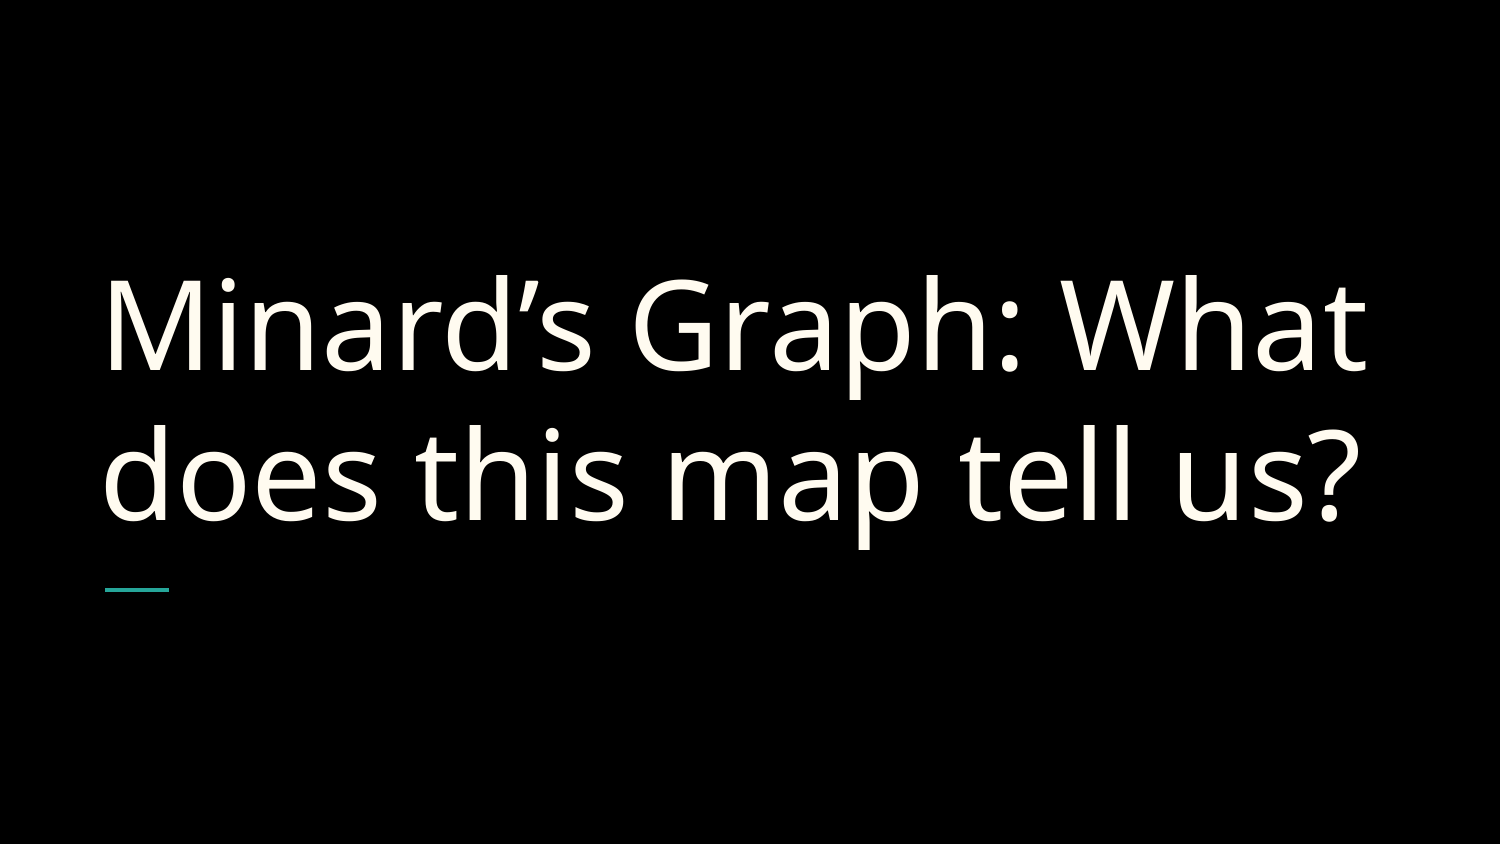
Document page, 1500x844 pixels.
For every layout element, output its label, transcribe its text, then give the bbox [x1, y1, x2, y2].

title Minard’s Graph: What does this map tell us? [84, 310, 1416, 561]
